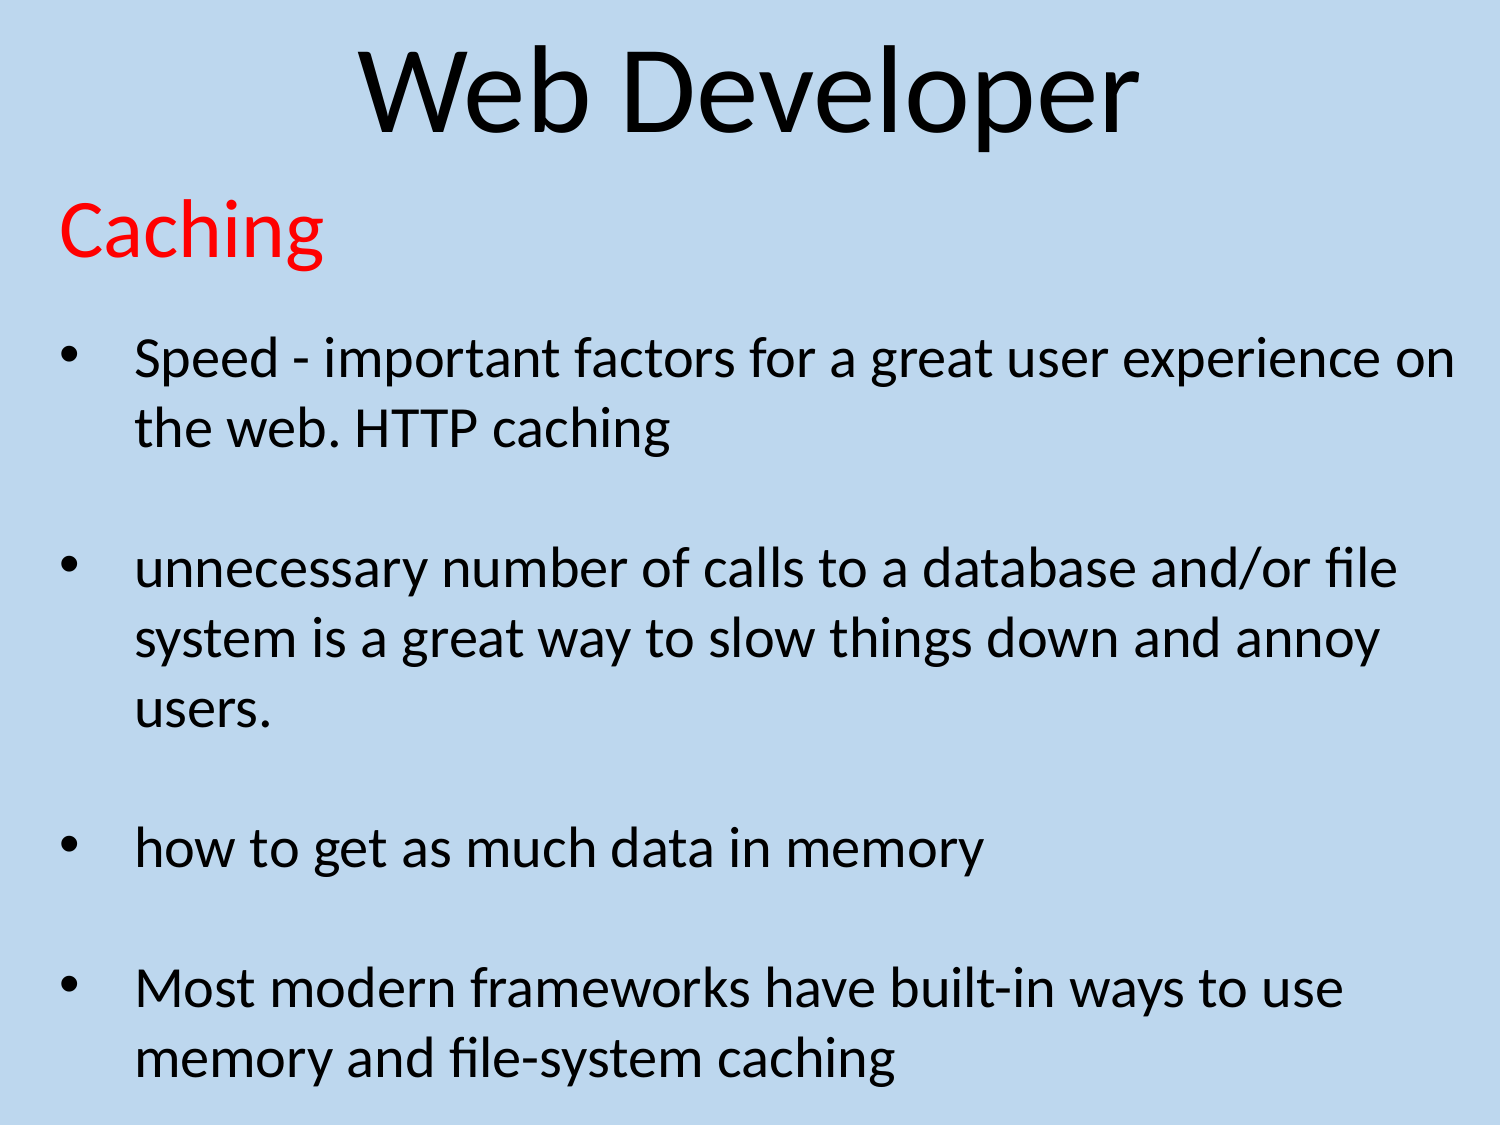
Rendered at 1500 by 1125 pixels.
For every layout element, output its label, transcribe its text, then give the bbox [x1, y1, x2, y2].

text_box Caching Speed - important factors for a great user experience on the web. HTTP caching unnecessary number of calls to a database and/or file system is a great way to slow things down and annoy users. how to get as much data in memory Most modern frameworks have built-in ways to use memory and file-system caching [44, 166, 1500, 1097]
text_box Web Developer [0, 0, 1500, 165]
